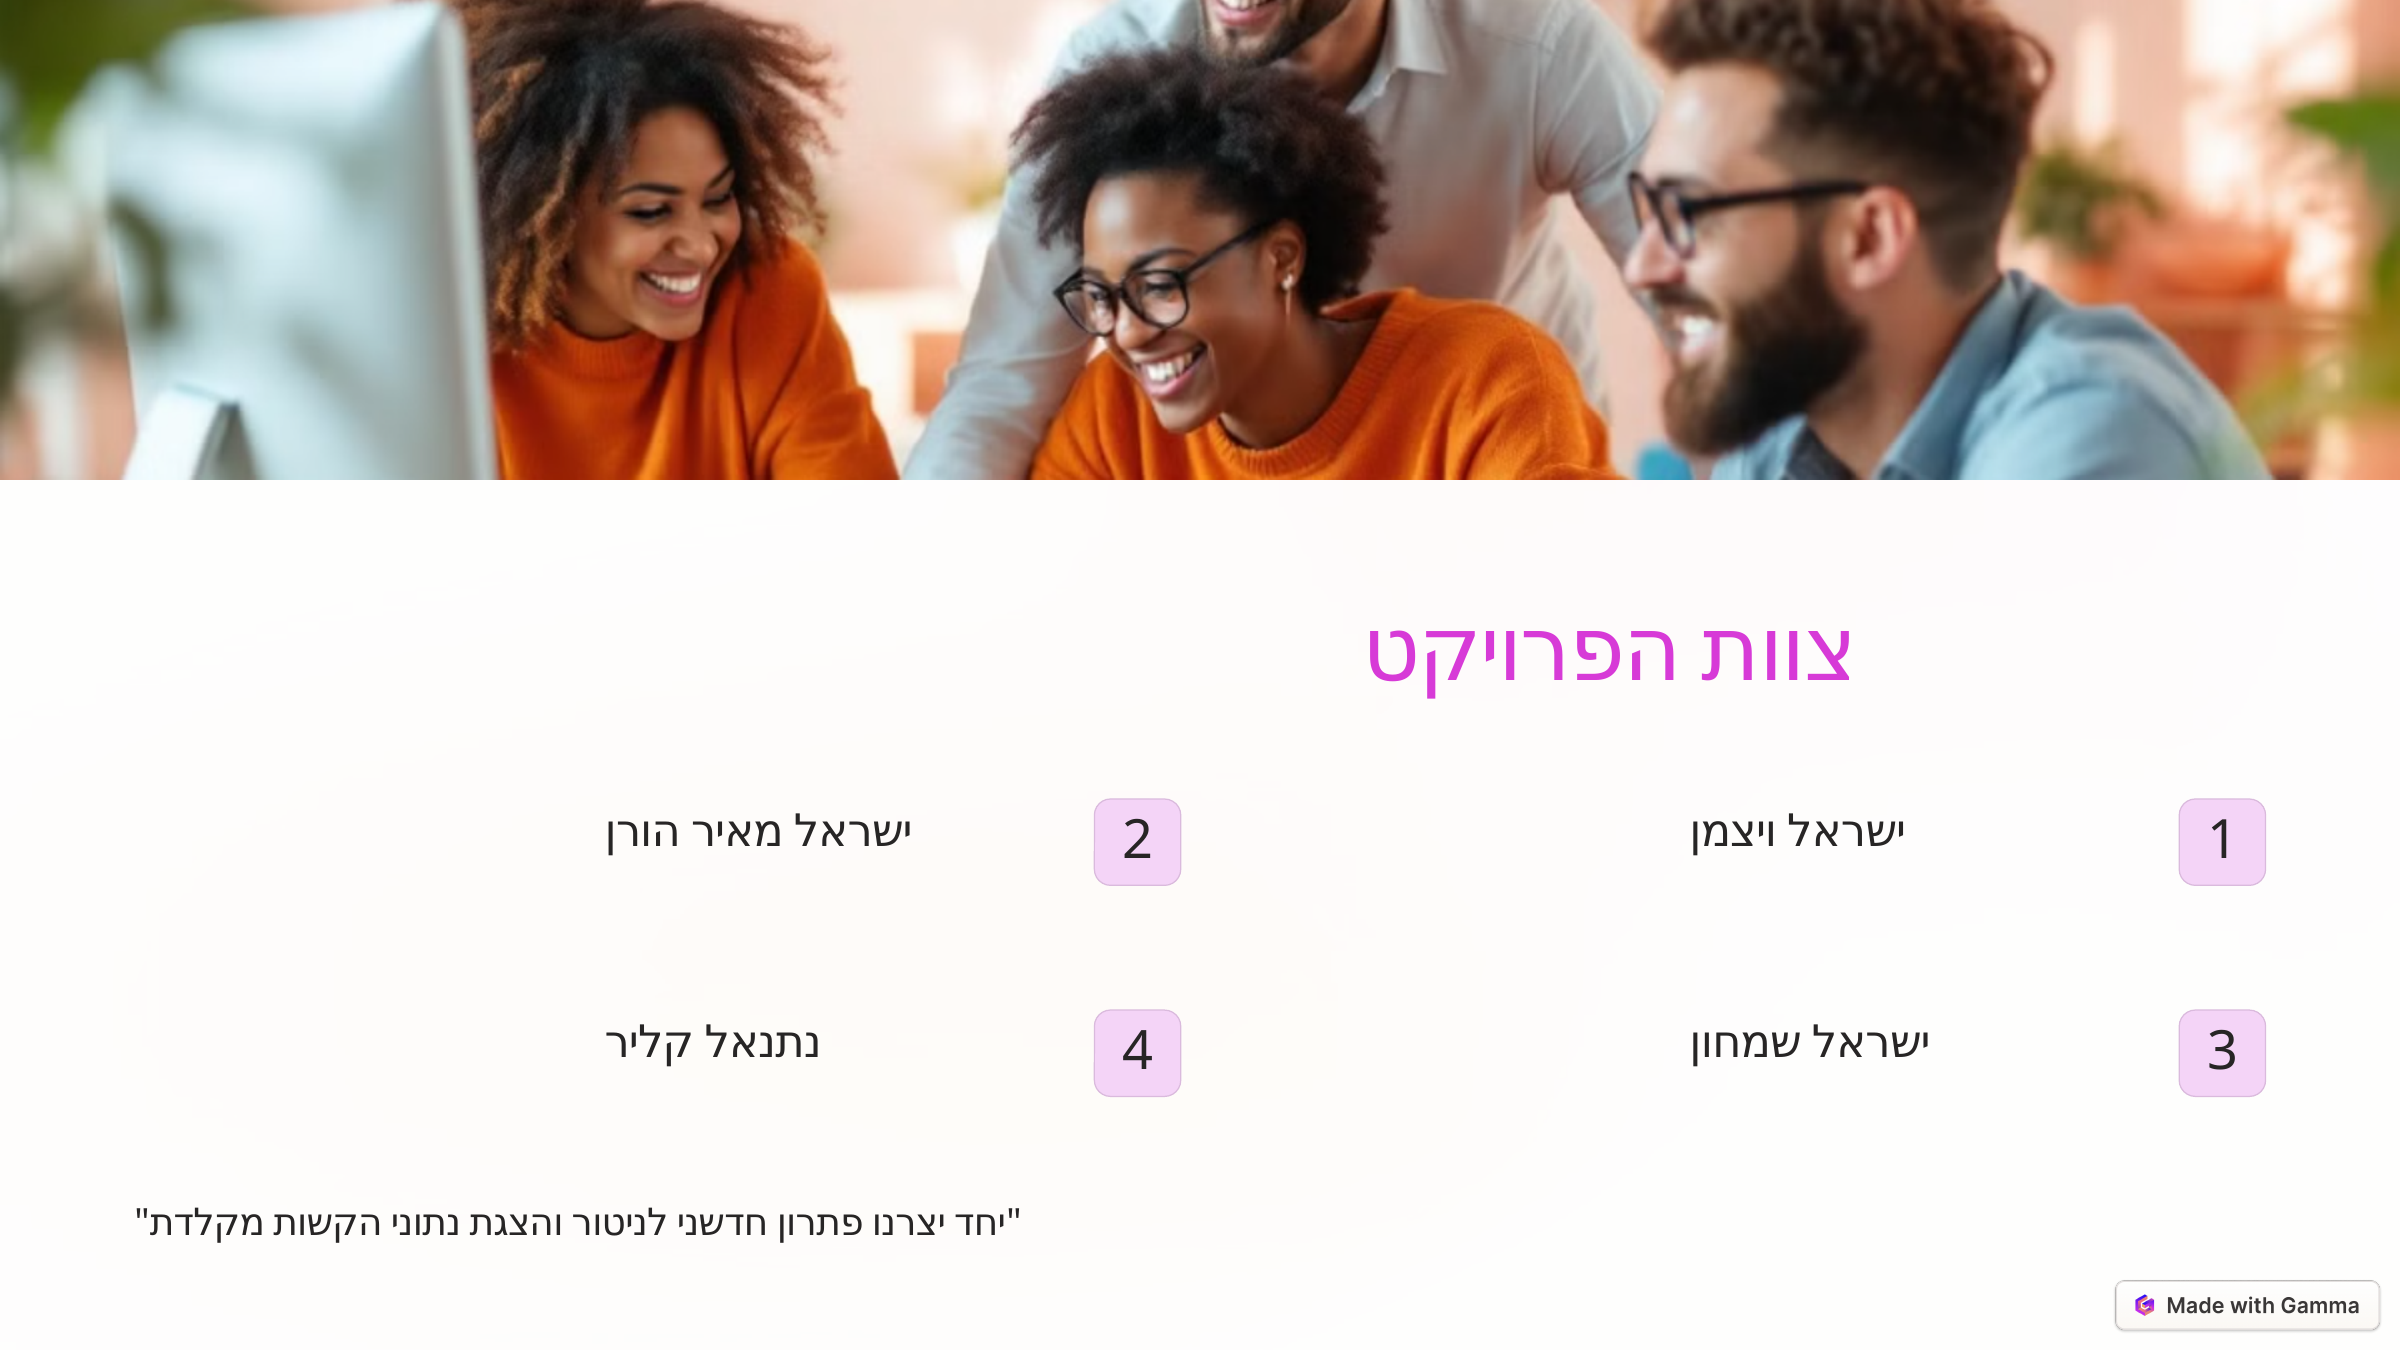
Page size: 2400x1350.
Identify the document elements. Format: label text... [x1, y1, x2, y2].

text_box ישראל ויצמן [1689, 799, 2141, 856]
text_box נתנאל קליר [604, 1010, 1056, 1067]
text_box 2 [1124, 815, 1152, 870]
text_box 3 [2208, 1026, 2237, 1081]
text_box ישראל שמחון [1689, 1010, 2141, 1067]
text_box [2179, 1010, 2266, 1097]
text_box "יחד יצרנו פתרון חדשני לניטור והצגת נתוני הקשות מקלדת" [134, 1182, 2266, 1245]
text_box ישראל מאיר הורן [604, 799, 1056, 856]
text_box צוות הפרויקט [1362, 585, 2266, 699]
text_box [2179, 798, 2266, 886]
text_box [1094, 1010, 1181, 1097]
picture [0, 0, 2400, 480]
text_box [1094, 798, 1181, 886]
text_box 1 [2208, 815, 2237, 870]
picture [2106, 1271, 2389, 1339]
text_box 4 [1124, 1026, 1152, 1081]
